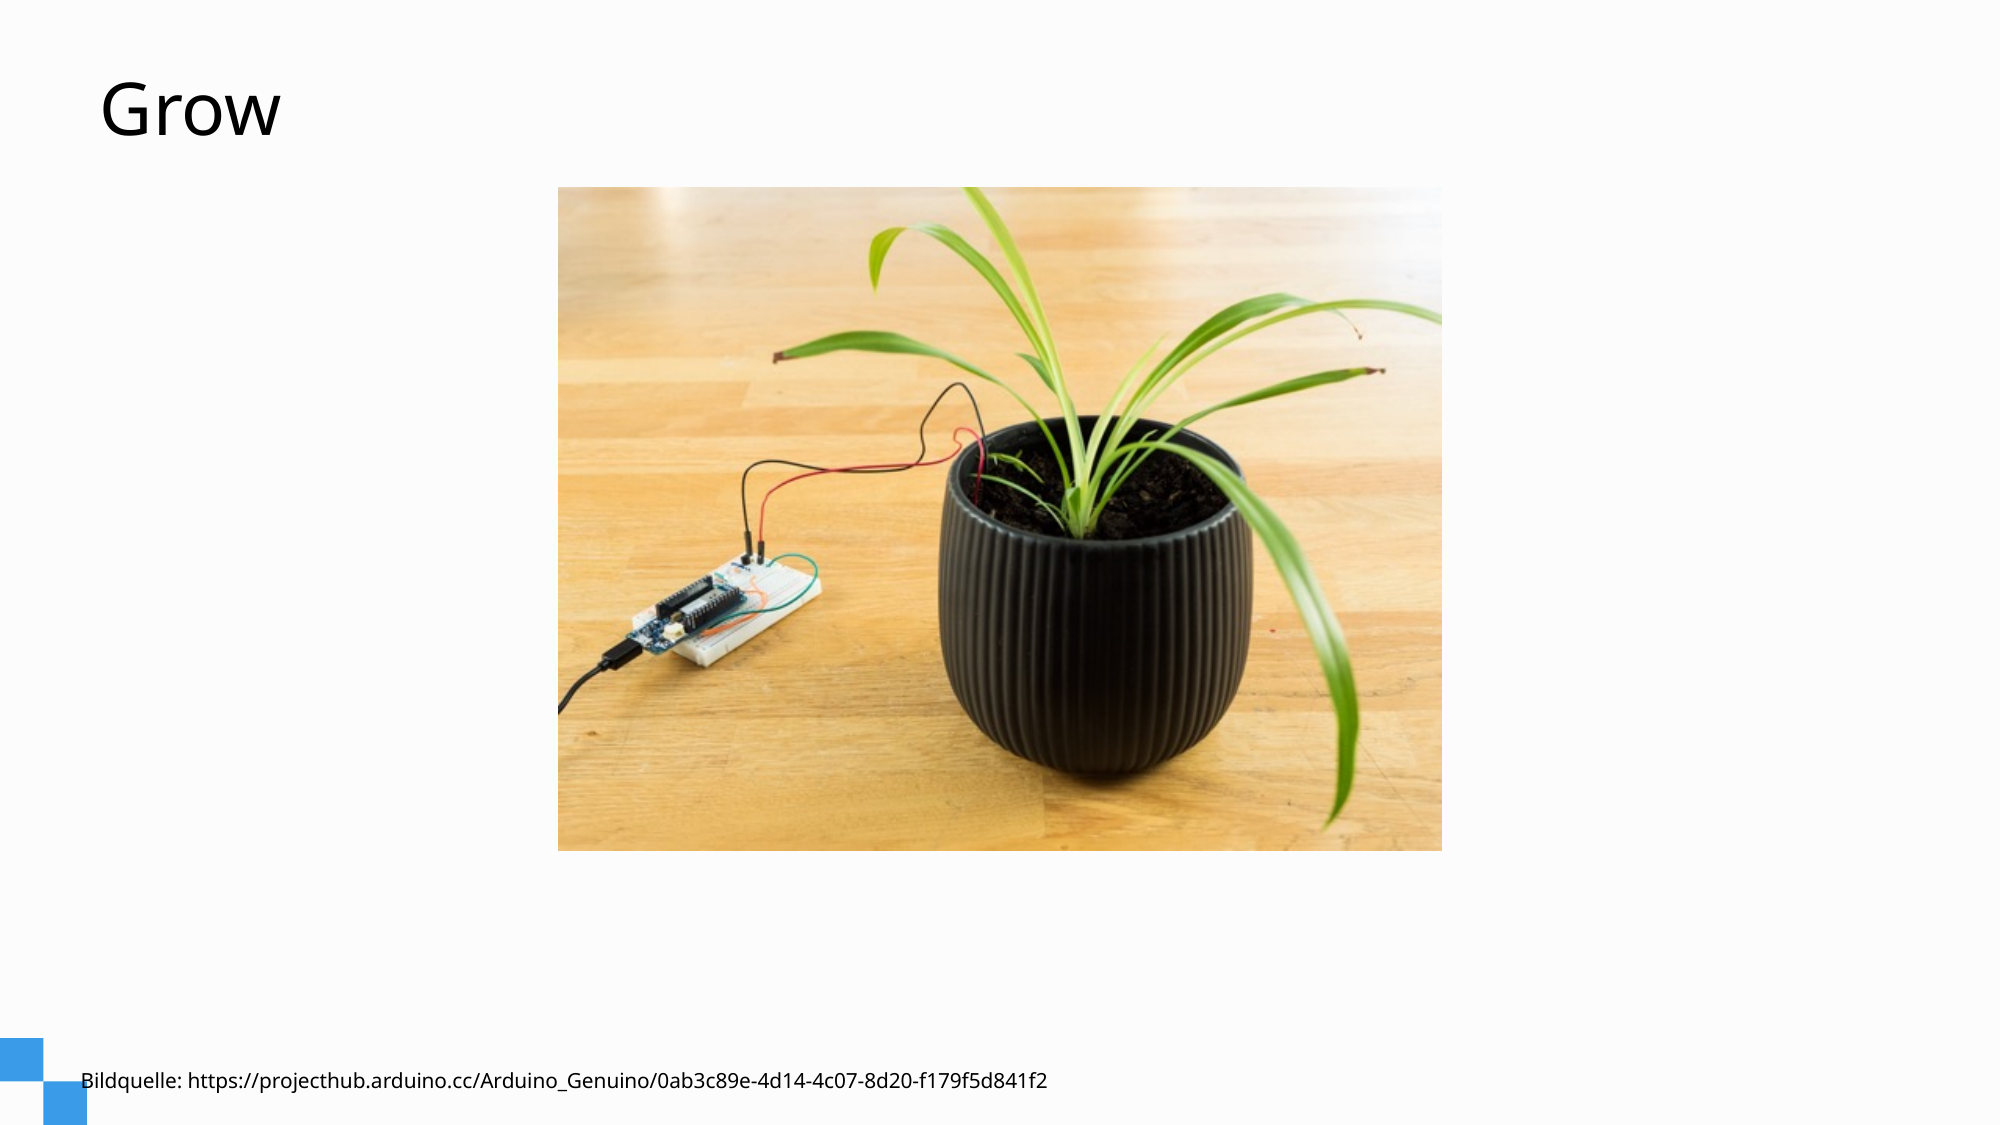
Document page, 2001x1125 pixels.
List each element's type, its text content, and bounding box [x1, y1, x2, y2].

title Grow [84, 64, 1810, 132]
picture [558, 187, 1442, 851]
text_box Bildquelle: https://projecthub.arduino.cc/Arduino_Genuino/0ab3c89e-4d14-4c07-8d20-f179f5d841f2 [65, 1060, 1063, 1101]
